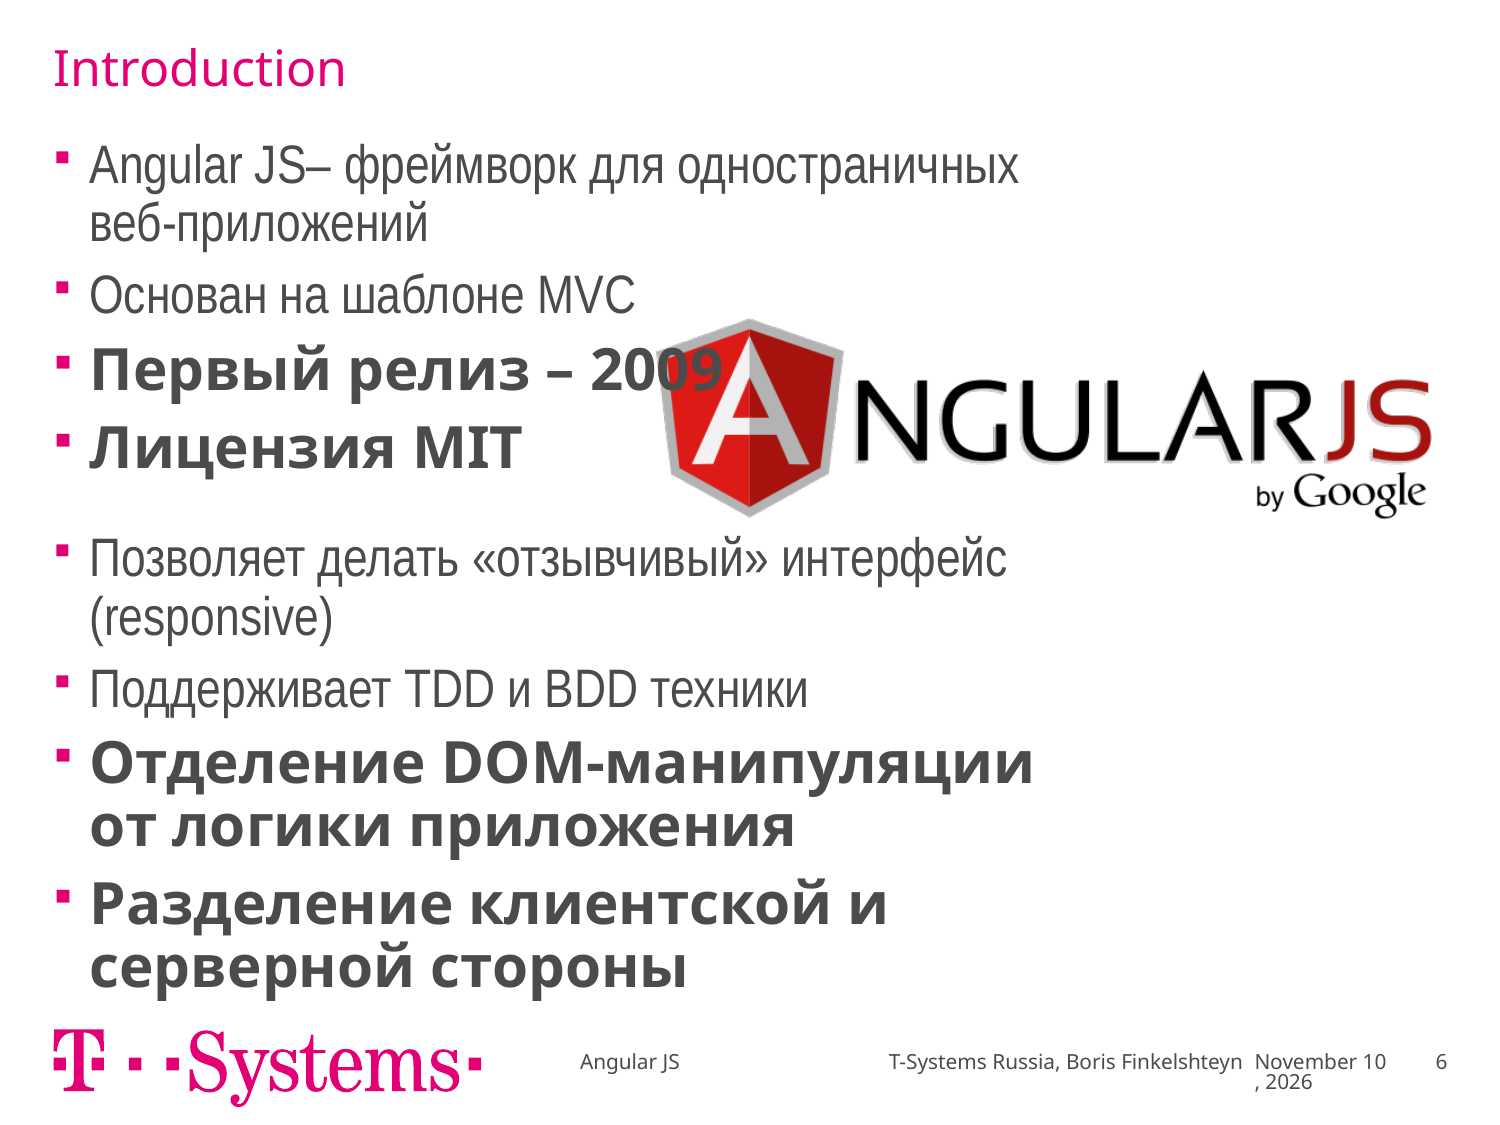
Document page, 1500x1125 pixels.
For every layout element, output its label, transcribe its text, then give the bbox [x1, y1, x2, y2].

slide_number 6 [1399, 1038, 1448, 1087]
text_box Angular JS– фреймворк для одностраничных веб-приложений Основан на шаблоне MVC Первый релиз – 2009 Лицензия MIT [53, 108, 1117, 523]
text_box Позволяет делать «отзывчивый» интерфейс (responsive) Поддерживает TDD и BDD техники Отделение DOM-манипуляции от логики приложения Разделение клиентской и серверной стороны [53, 523, 1117, 965]
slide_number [1254, 1038, 1389, 1087]
picture [652, 314, 1435, 523]
footer Angular JS T-Systems Russia, Boris Finkelshteyn [567, 1038, 1244, 1087]
title Introduction [53, 43, 1447, 132]
